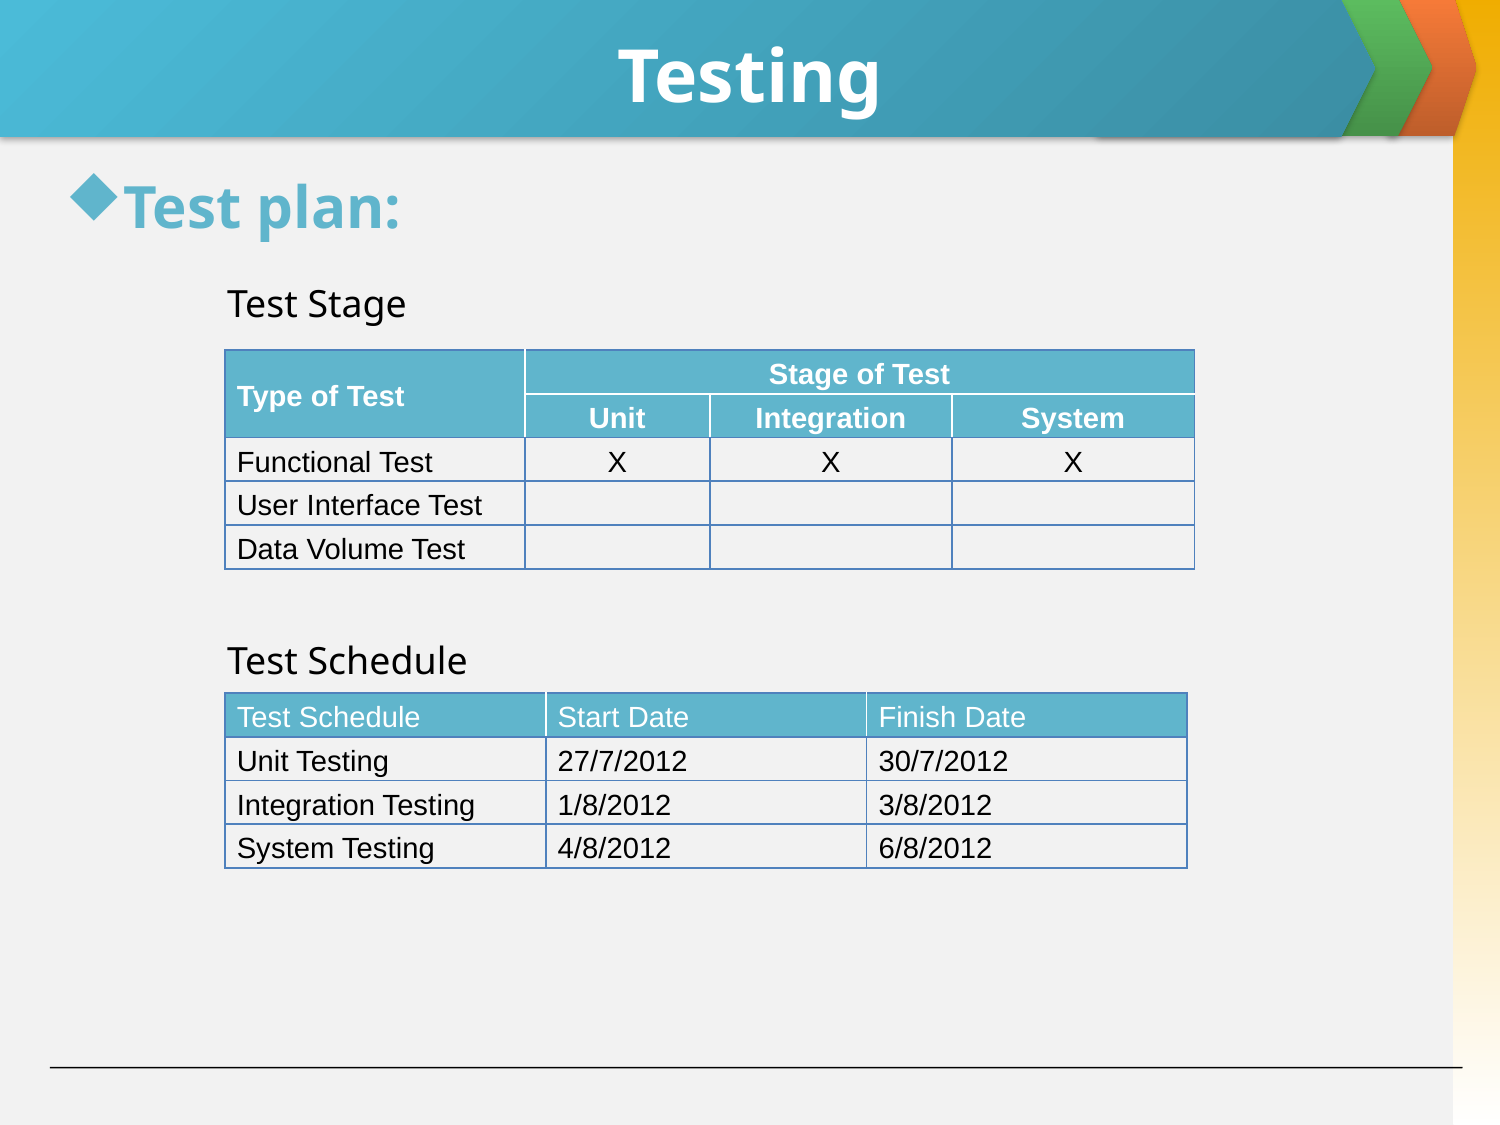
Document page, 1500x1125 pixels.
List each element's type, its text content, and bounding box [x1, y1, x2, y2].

table_cell Integration Testing [226, 781, 545, 823]
table_cell [711, 482, 951, 524]
table_cell 6/8/2012 [867, 825, 1186, 867]
table_cell X [711, 438, 951, 480]
table_header Stage of Test [526, 351, 1194, 393]
table_header Test Schedule [226, 694, 545, 736]
table_cell Integration [711, 395, 951, 437]
table_cell [526, 526, 709, 568]
title Testing [75, 21, 1425, 125]
text_box Test Stage [212, 272, 450, 333]
table_cell X [526, 438, 709, 480]
text_box Test Schedule [212, 623, 500, 690]
table_cell Functional Test [226, 438, 524, 480]
table_header Start Date [547, 694, 866, 736]
table_cell [953, 526, 1194, 568]
table_cell Data Volume Test [226, 526, 524, 568]
table_cell User Interface Test [226, 482, 524, 524]
table_cell 3/8/2012 [867, 781, 1186, 823]
table_cell System Testing [226, 825, 545, 867]
table_cell 4/8/2012 [547, 825, 866, 867]
table_cell X [953, 438, 1194, 480]
table_cell [711, 526, 951, 568]
table_cell Unit [526, 395, 709, 437]
table_cell [526, 482, 709, 524]
table_cell Unit Testing [226, 738, 545, 780]
table_cell [953, 482, 1194, 524]
table_header Type of Test [226, 351, 524, 437]
table_cell System [953, 395, 1194, 437]
table_cell 1/8/2012 [547, 781, 866, 823]
table_header Finish Date [867, 694, 1186, 736]
table_cell 27/7/2012 [547, 738, 866, 780]
table_cell 30/7/2012 [867, 738, 1186, 780]
list Test plan: [49, 162, 1401, 243]
